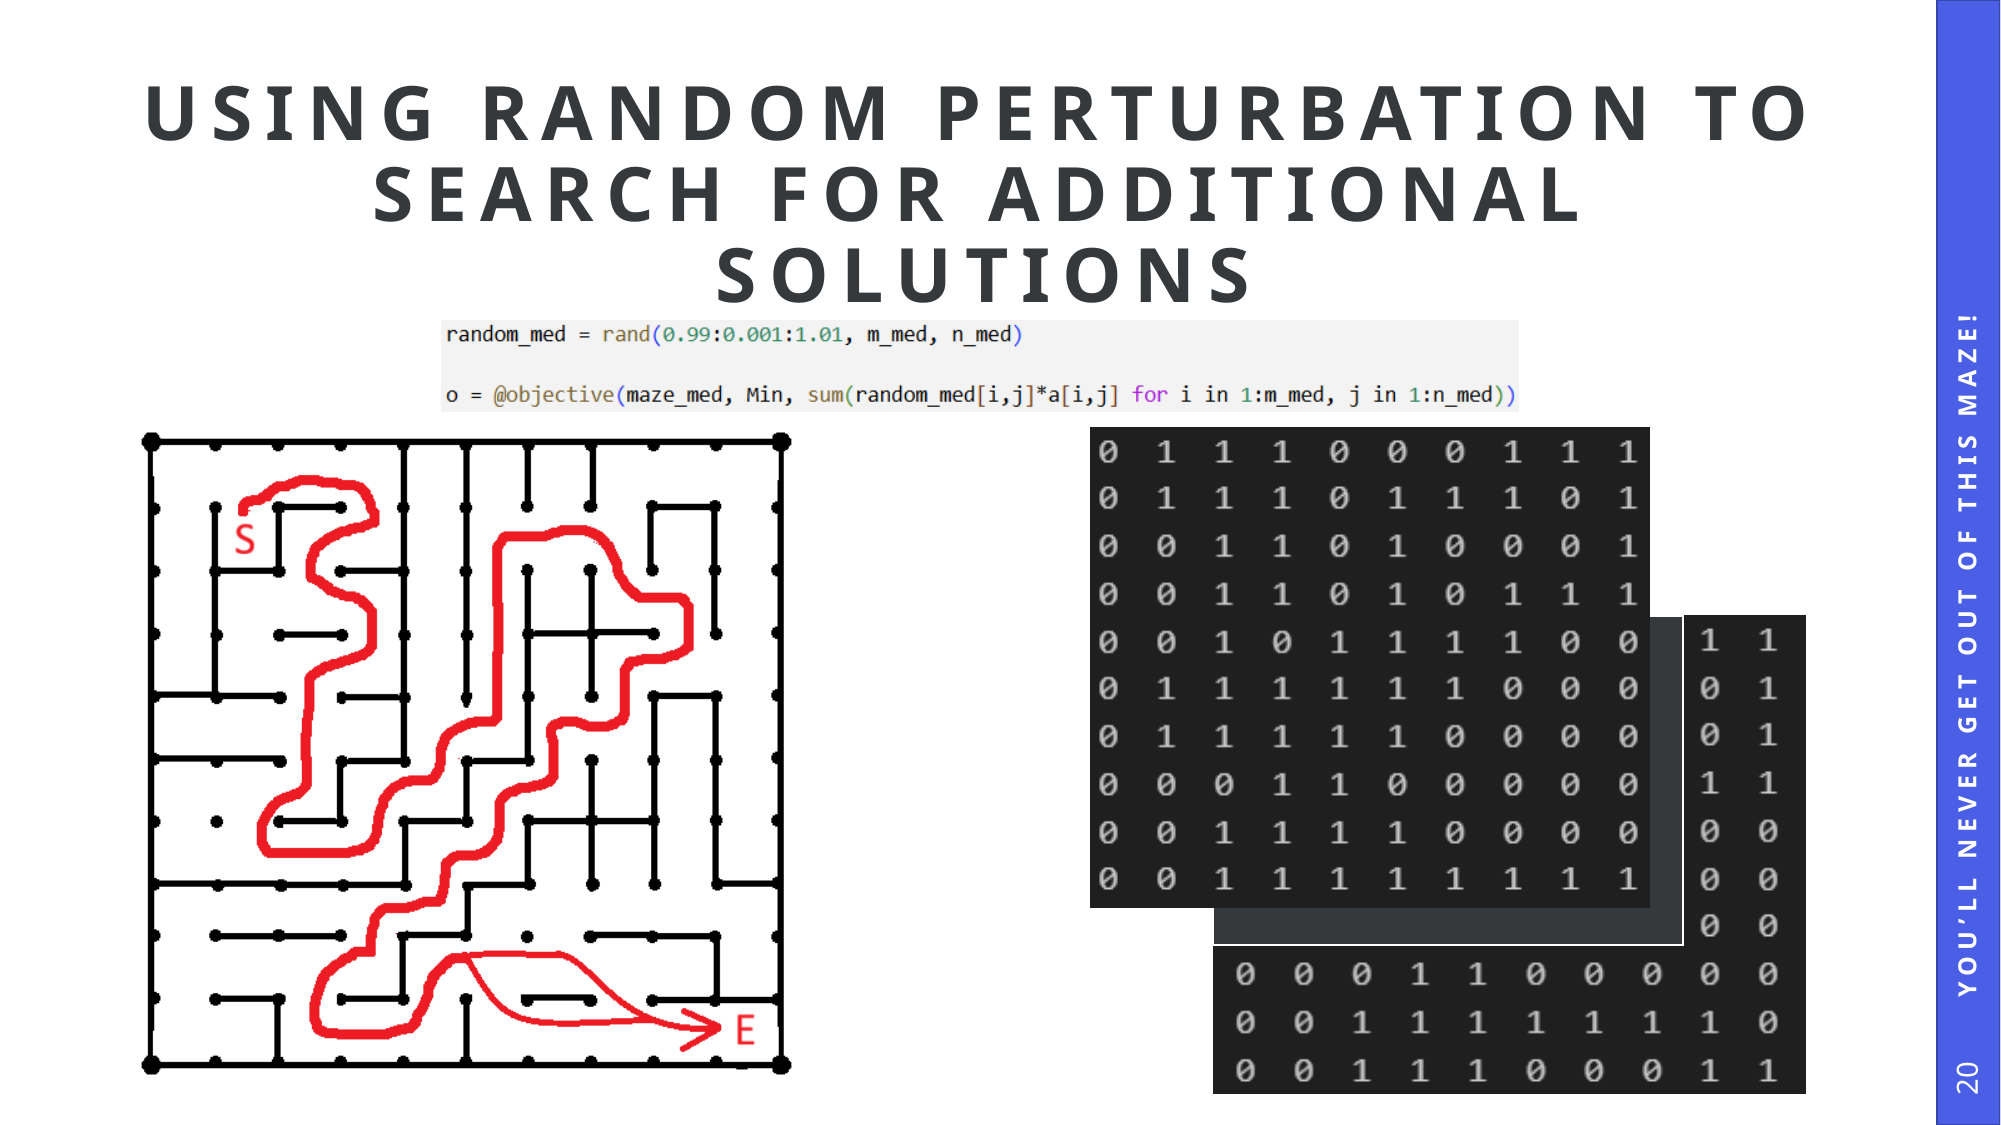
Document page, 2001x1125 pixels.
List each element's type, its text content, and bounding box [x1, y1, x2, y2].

picture [113, 320, 1519, 1125]
picture [1090, 427, 1650, 908]
slide_number 20 [1937, 1032, 2000, 1125]
title using random perturbation to search for additional solutions [139, 143, 1827, 251]
footer You’ll never get out of this maze! [1937, 0, 2000, 1032]
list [1213, 615, 1806, 1094]
